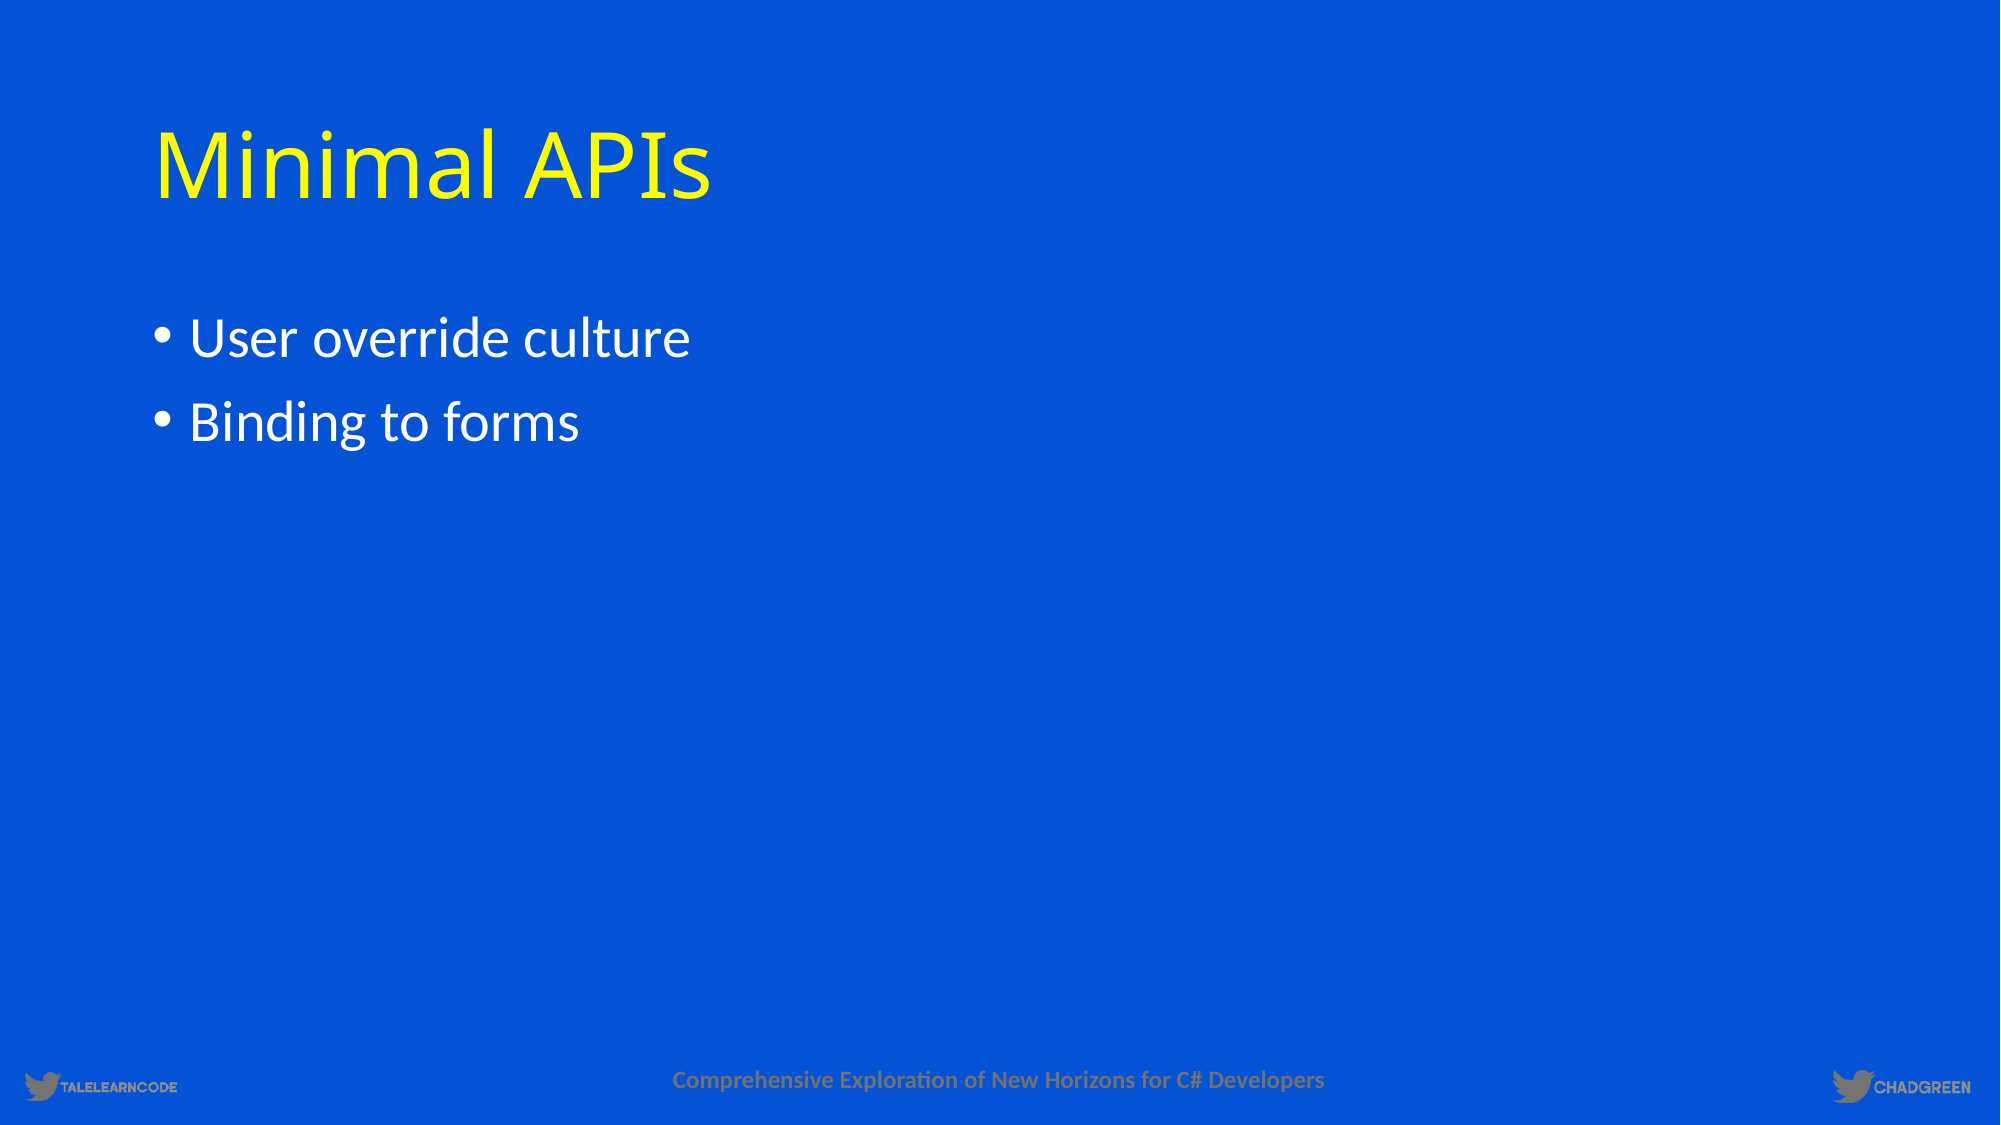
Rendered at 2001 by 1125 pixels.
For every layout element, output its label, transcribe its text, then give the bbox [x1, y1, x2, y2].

list User override culture Binding to forms [137, 299, 1863, 1014]
title Minimal APIs [137, 59, 1863, 278]
